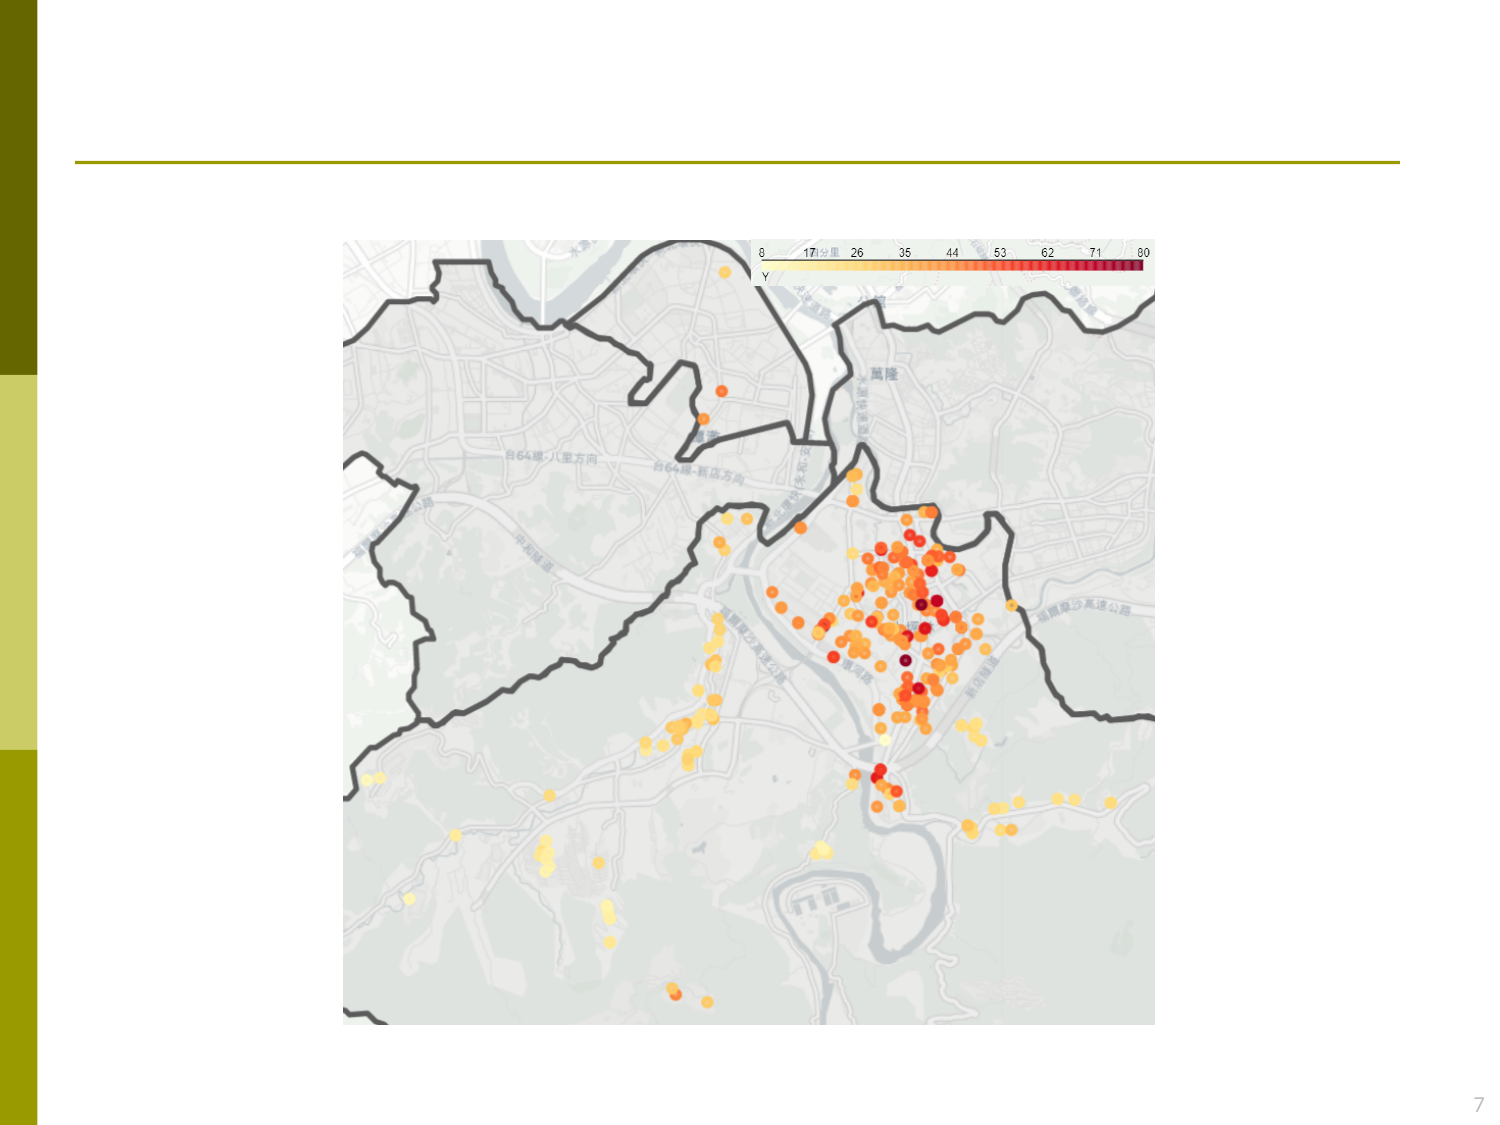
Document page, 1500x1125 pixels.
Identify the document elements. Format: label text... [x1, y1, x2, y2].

slide_number 7 [1400, 1082, 1500, 1125]
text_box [343, 239, 1155, 1025]
